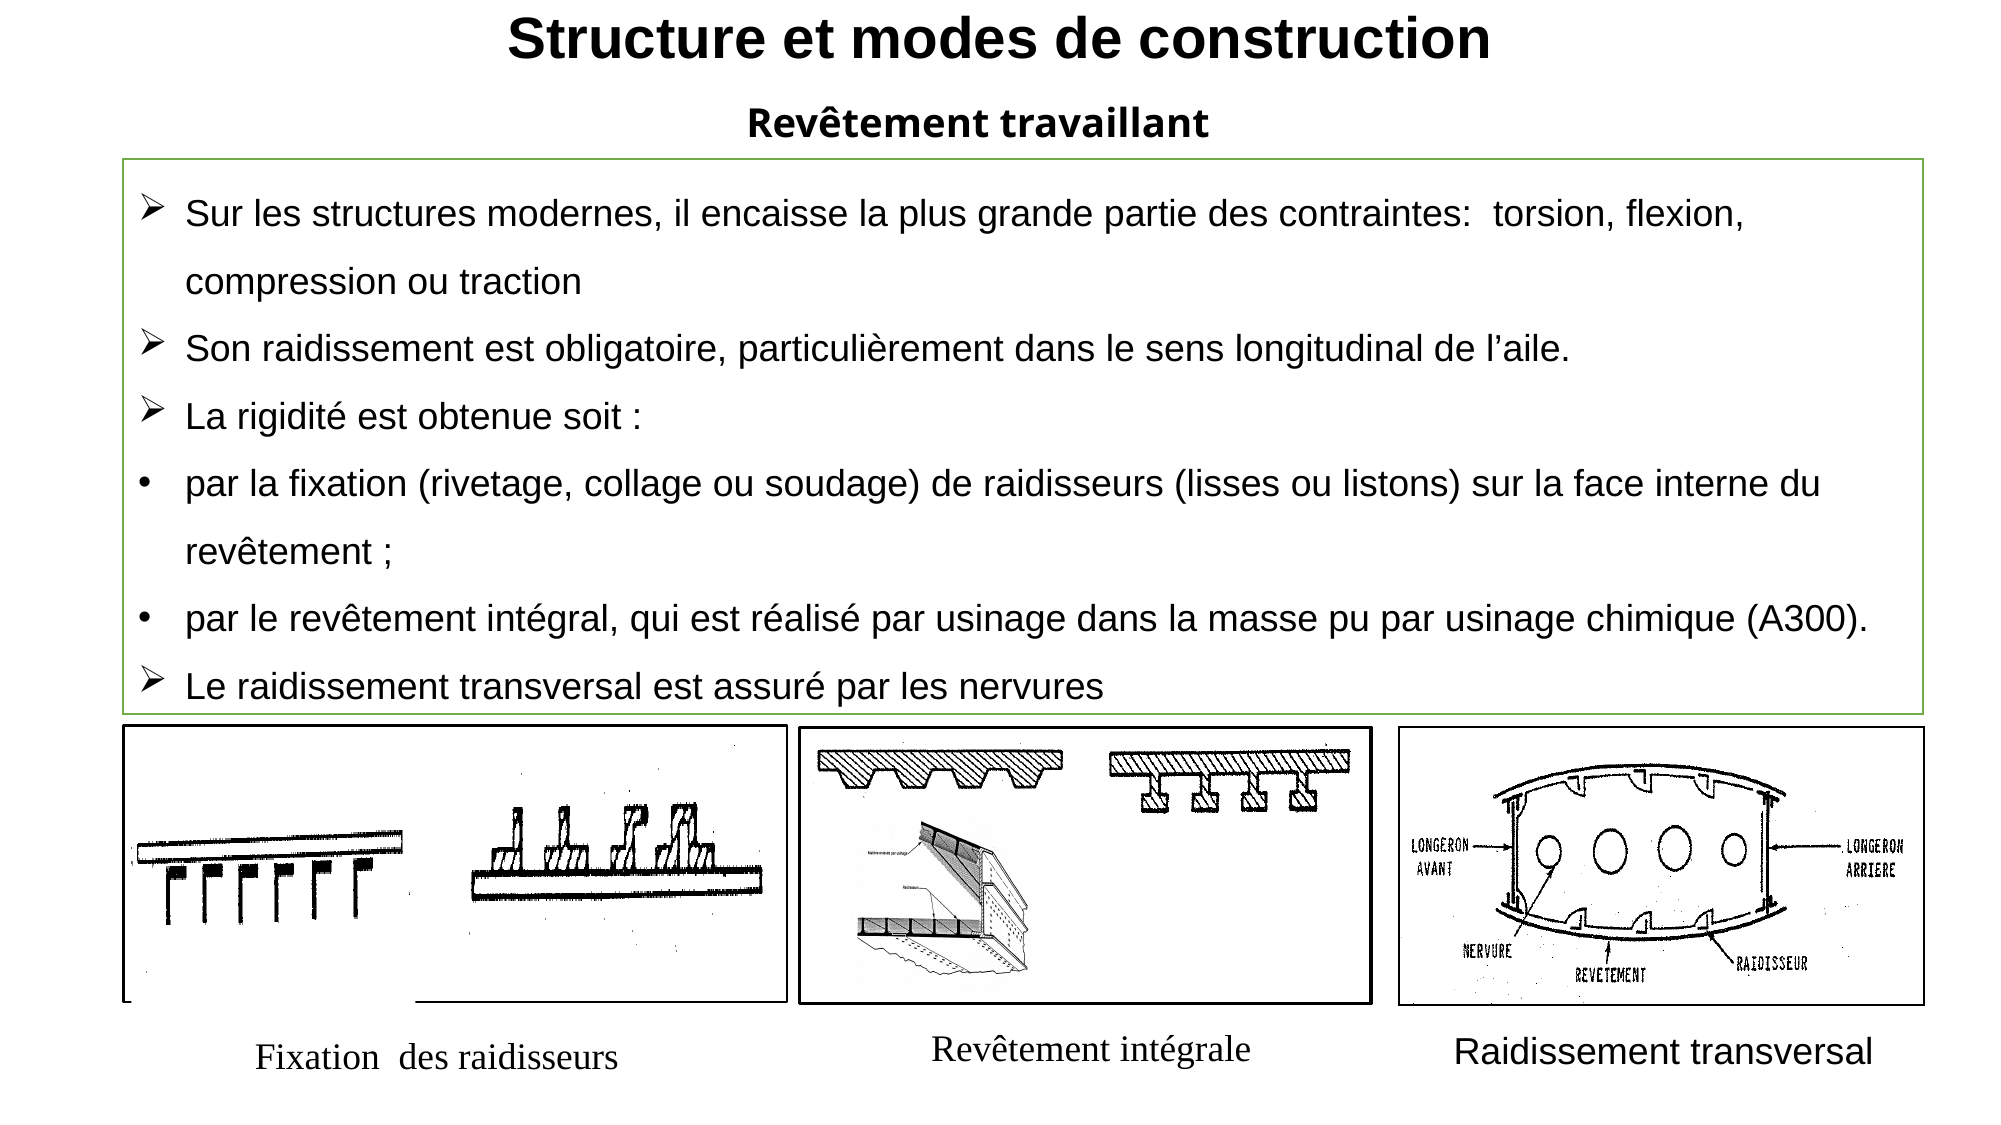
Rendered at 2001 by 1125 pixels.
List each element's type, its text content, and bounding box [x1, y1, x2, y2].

text_box Structure et modes de construction [361, 0, 1639, 89]
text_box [799, 727, 1371, 1004]
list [1400, 727, 1924, 1004]
text_box Fixation des raidisseurs [239, 1024, 634, 1085]
text_box Sur les structures modernes, il encaisse la plus grande partie des contraintes: torsion, flexion, compression ou traction Son raidissement est obligatoire, particulièrement dans le sens longitudinal de l’aile. La rigidité est obtenue soit : par la fixation (rivetage, collage ou soudage) de raidisseurs (lisses ou listons) sur la face interne du revêtement ; par le revêtement intégral, qui est réalisé par usinage dans la masse pu par usinage chimique (A300). Le raidissement transversal est assuré par les nervures [122, 158, 1924, 715]
text_box Revêtement intégrale [916, 1016, 1268, 1077]
text_box Raidissement transversal [1438, 1019, 1900, 1080]
title Revêtement travaillant [731, 89, 1233, 158]
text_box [123, 725, 787, 1003]
